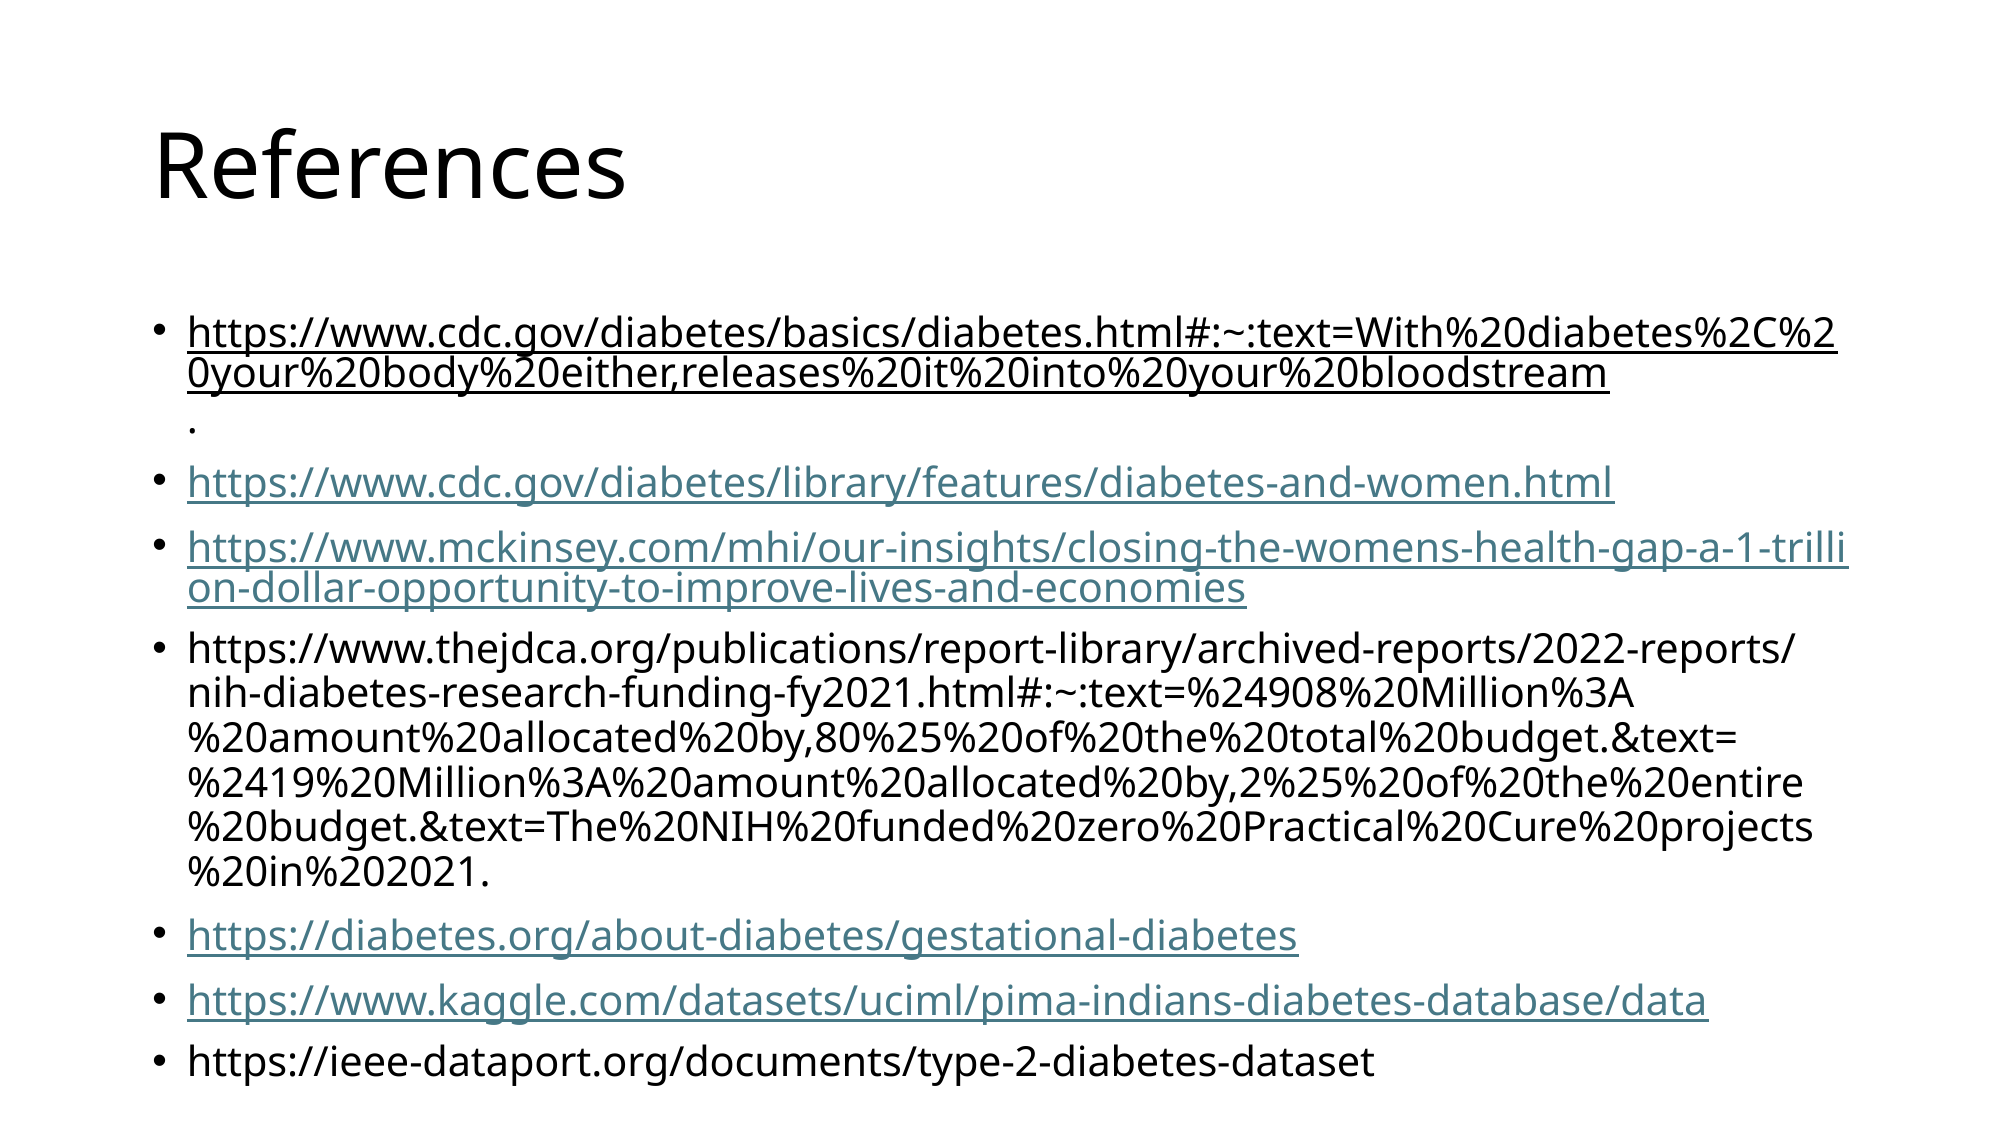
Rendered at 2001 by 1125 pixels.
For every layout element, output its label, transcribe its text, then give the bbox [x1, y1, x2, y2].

title References [137, 59, 1863, 278]
list https://www.cdc.gov/diabetes/basics/diabetes.html#:~:text=With%20diabetes%2C%20your%20body%20either,releases%20it%20into%20your%20bloodstream. https://www.cdc.gov/diabetes/library/features/diabetes-and-women.html https://www.mckinsey.com/mhi/our-insights/closing-the-womens-health-gap-a-1-trillion-dollar-opportunity-to-improve-lives-and-economies https://www.thejdca.org/publications/report-library/archived-reports/2022-reports/nih-diabetes-research-funding-fy2021.html#:~:text=%24908%20Million%3A%20amount%20allocated%20by,80%25%20of%20the%20total%20budget.&text=%2419%20Million%3A%20amount%20allocated%20by,2%25%20of%20the%20entire%20budget.&text=The%20NIH%20funded%20zero%20Practical%20Cure%20projects%20in%202021. https://diabetes.org/about-diabetes/gestational-diabetes https://www.kaggle.com/datasets/uciml/pima-indians-diabetes-database/data https://ieee-dataport.org/documents/type-2-diabetes-dataset [137, 299, 1863, 1014]
